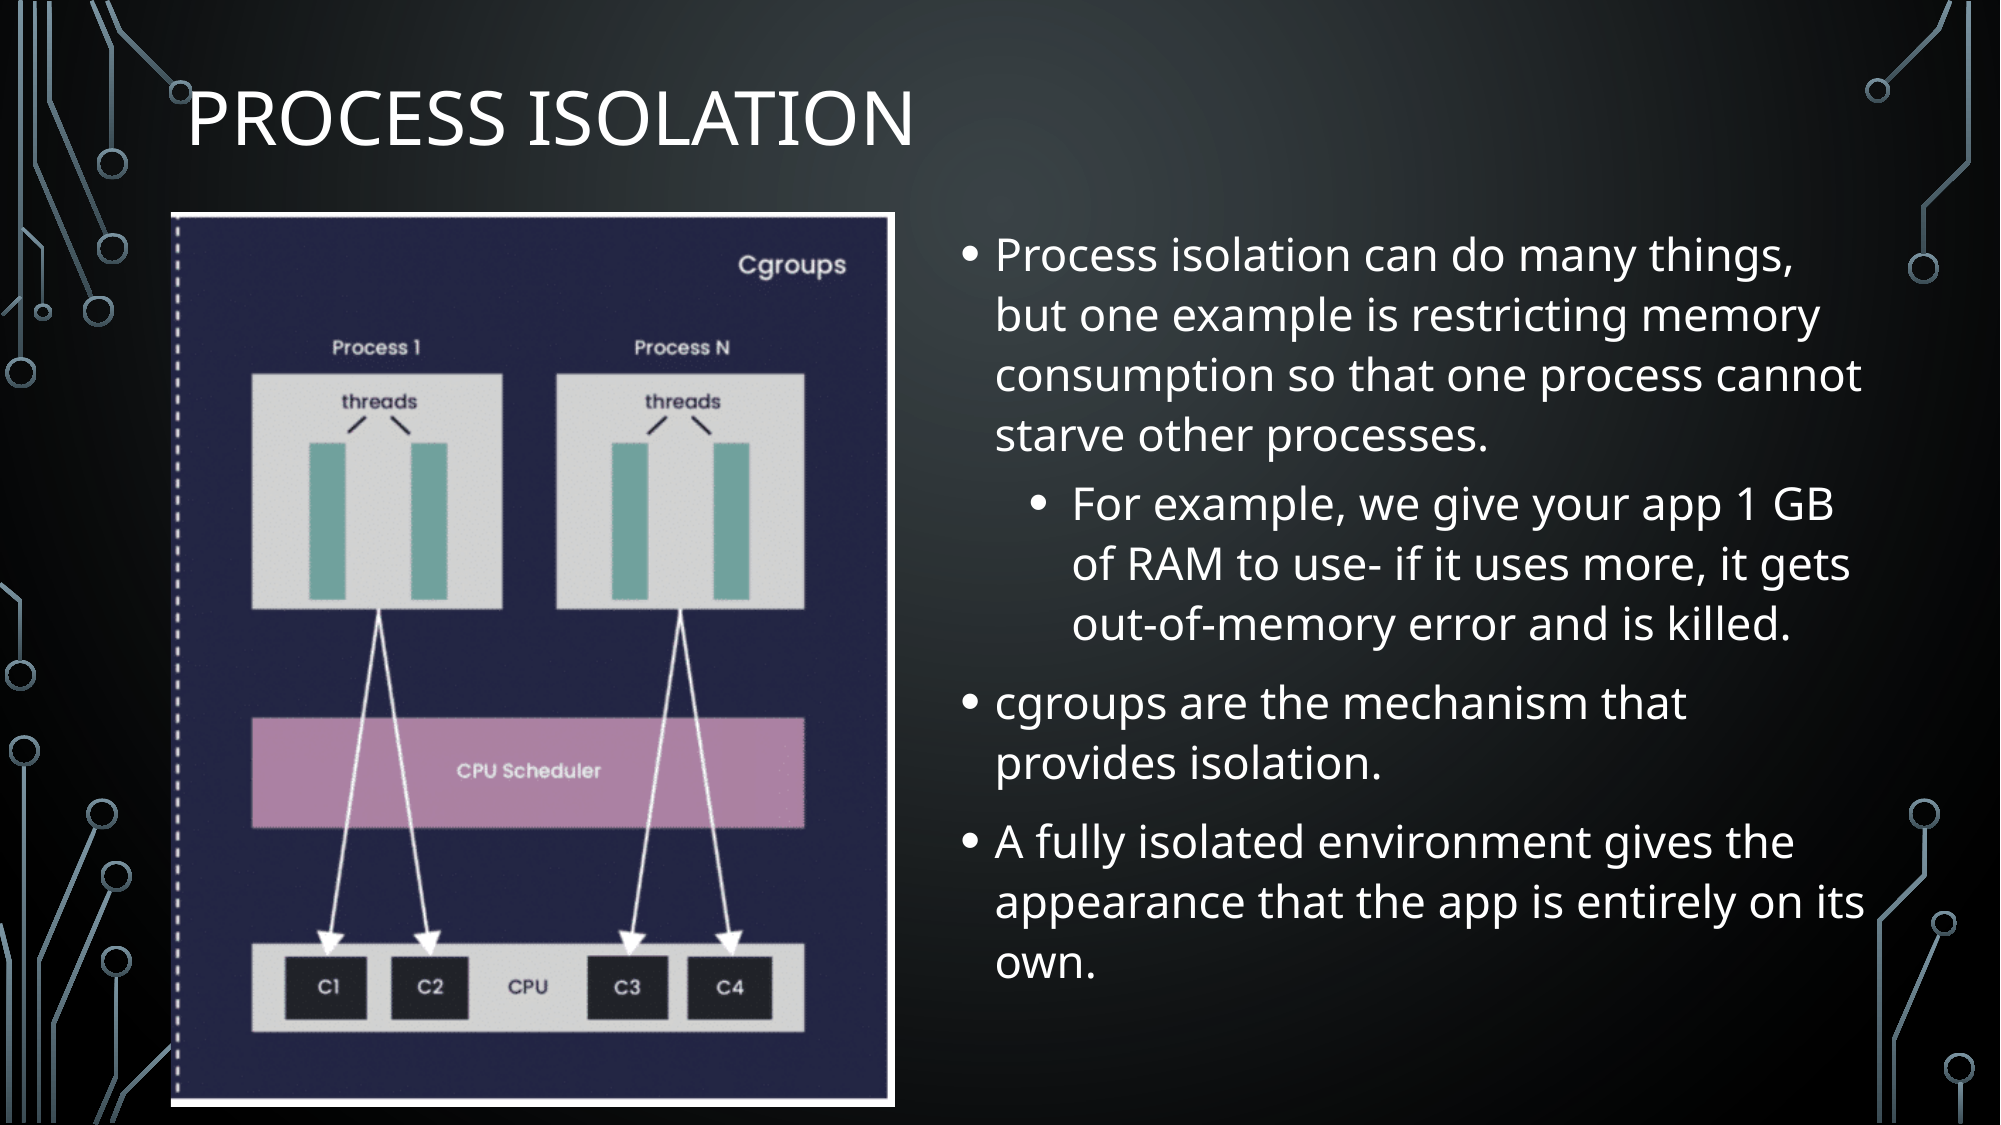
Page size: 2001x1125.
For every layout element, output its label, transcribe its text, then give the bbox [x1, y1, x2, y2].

title PROCESS Isolation [170, 0, 1796, 243]
picture [170, 212, 896, 1107]
list Process isolation can do many things, but one example is restricting memory consumption so that one process cannot starve other processes. For example, we give your app 1 GB of RAM to use- if it uses more, it gets out-of-memory error and is killed. cgroups are the mechanism that provides isolation. A fully isolated environment gives the appearance that the app is entirely on its own. [945, 212, 1885, 1008]
